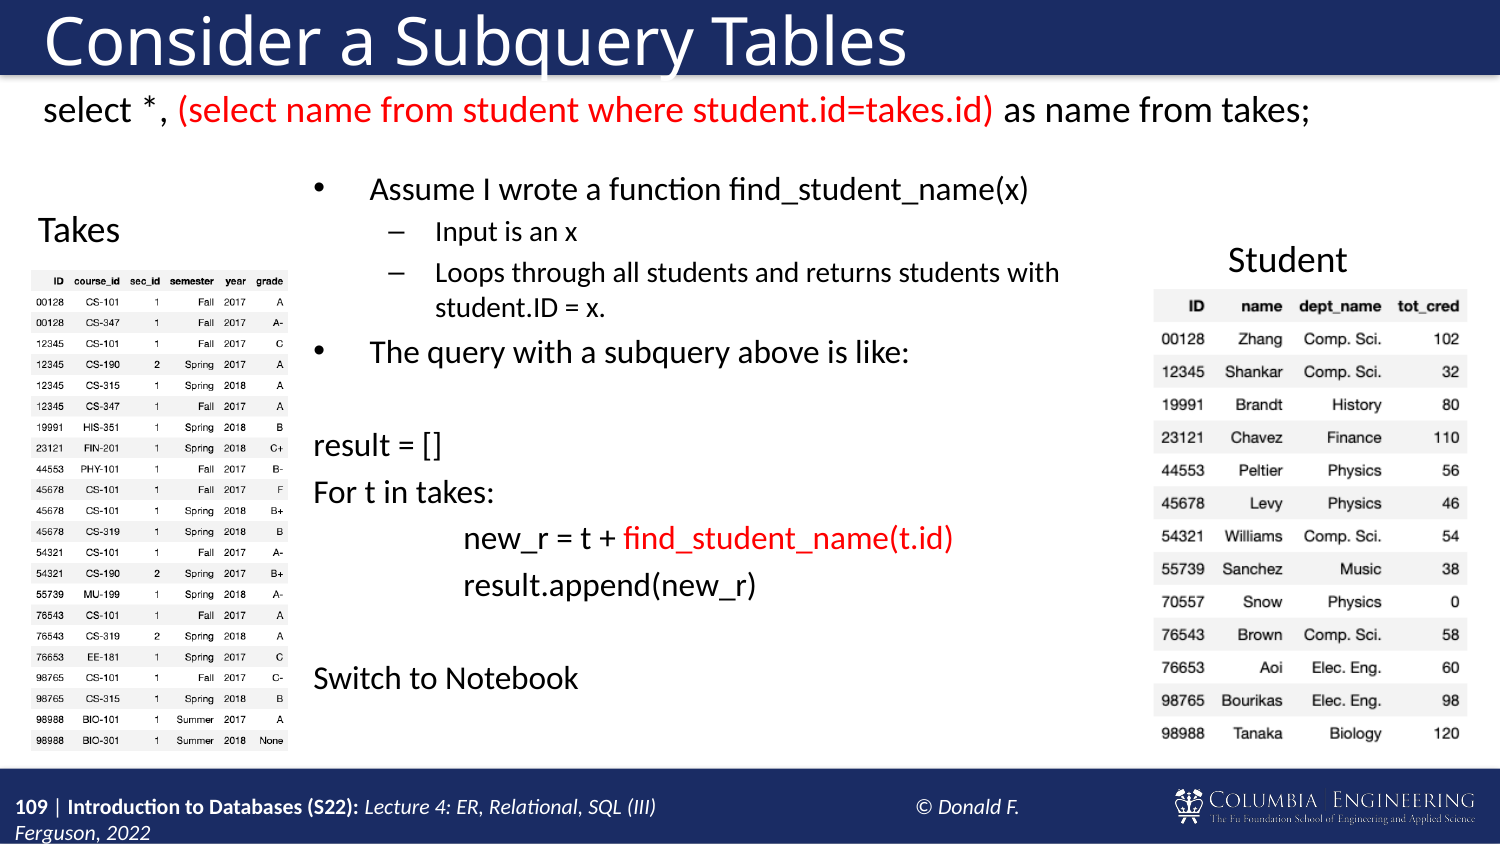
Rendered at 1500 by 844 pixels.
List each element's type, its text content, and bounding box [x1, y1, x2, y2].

text_box Takes [23, 197, 136, 257]
text_box Student [1213, 227, 1363, 286]
picture [28, 264, 299, 755]
text_box select *, (select name from student where student.id=takes.id) as name from takes; [28, 77, 1400, 138]
list Assume I wrote a function find_student_name(x) Input is an x Loops through all students and returns students with student.ID = x. The query with a subquery above is like: result = [] For t in takes: new_r = t + find_student_name(t.id) result.append(new_r) Switch to Notebook [298, 159, 1138, 760]
title Consider a Subquery Tables [28, 0, 1450, 73]
picture [1149, 287, 1478, 755]
